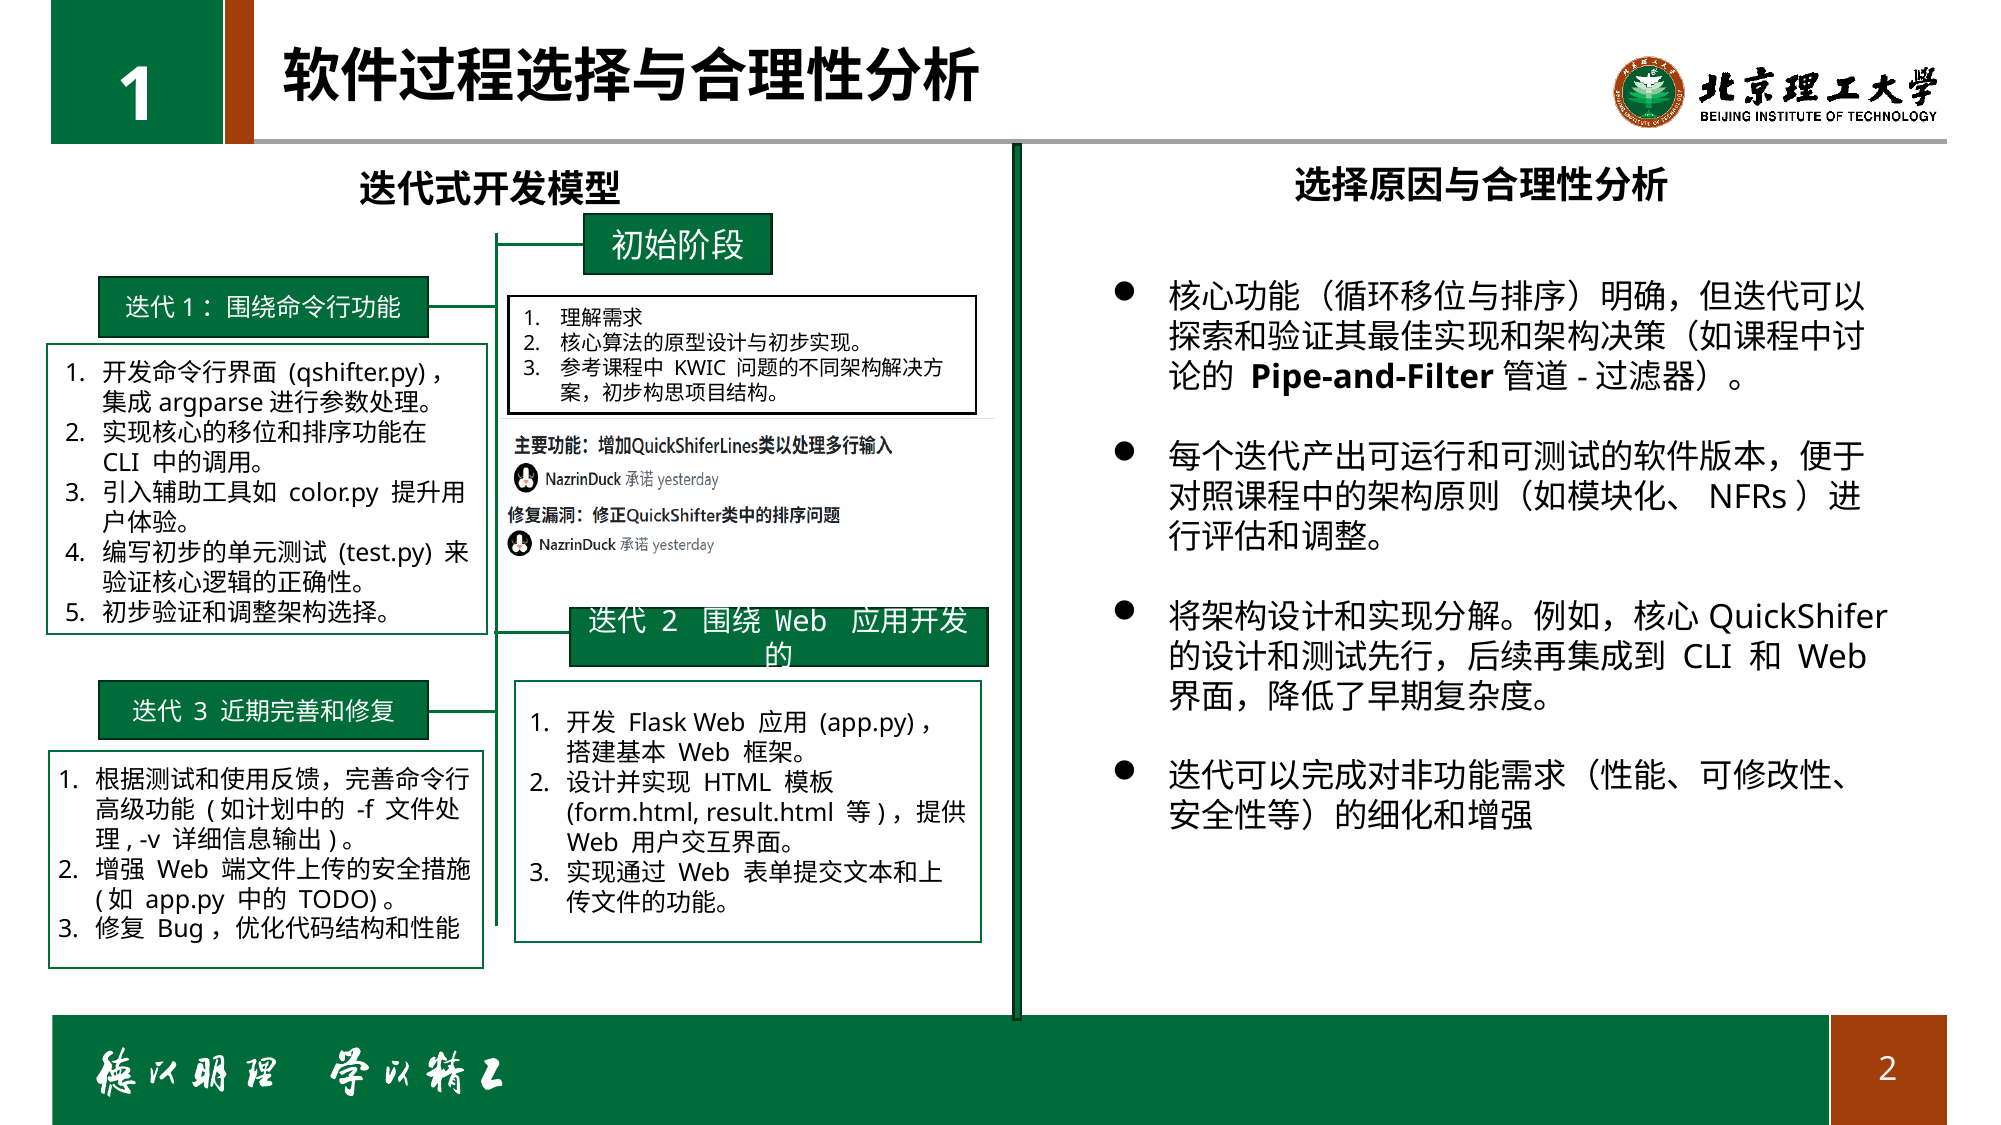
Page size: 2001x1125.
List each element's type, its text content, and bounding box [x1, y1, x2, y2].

text_box 核心功能（循环移位与排序）明确，但迭代可以探索和验证其最佳实现和架构决策（如课程中讨论的 Pipe-and-Filter管道-过滤器）。 每个迭代产出可运行和可测试的软件版本，便于对照课程中的架构原则（如模块化、NFRs）进行评估和调整。 将架构设计和实现分解。例如，核心QuickShifer的设计和测试先行，后续再集成到 CLI 和 Web 界面，降低了早期复杂度。 迭代可以完成对非功能需求（性能、可修改性、安全性等）的细化和增强 [1097, 268, 1904, 842]
title 软件过程选择与合理性分析 [267, 38, 1686, 118]
text_box 迭代 2 围绕 Web 应用开发的 [569, 607, 989, 667]
text_box 初始阶段 [583, 213, 773, 275]
text_box 选择原因与合理性分析 [1279, 153, 1836, 213]
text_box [43, 751, 497, 968]
text_box 迭代式开发模型 [345, 157, 665, 218]
text_box [1012, 143, 1022, 1021]
text_box 迭代1：围绕命令行功能 [98, 276, 429, 338]
text_box 理解需求 核心算法的原型设计与初步实现。 参考课程中 KWIC 问题的不同架构解决方案，初步构思项目结构。 [507, 295, 977, 415]
text_box 开发 Flask Web 应用 (app.py)，搭建基本 Web 框架。 设计并实现 HTML 模板 (form.html, result.html 等)，提供 Web 用户交互界面。 实现通过 Web 表单提交文本和上传文件的功能。 [514, 680, 982, 943]
picture [1613, 56, 1937, 128]
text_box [47, 344, 488, 637]
text_box 1 [58, 38, 218, 144]
text_box 迭代 3 近期完善和修复 [98, 680, 429, 740]
picture [499, 418, 995, 563]
